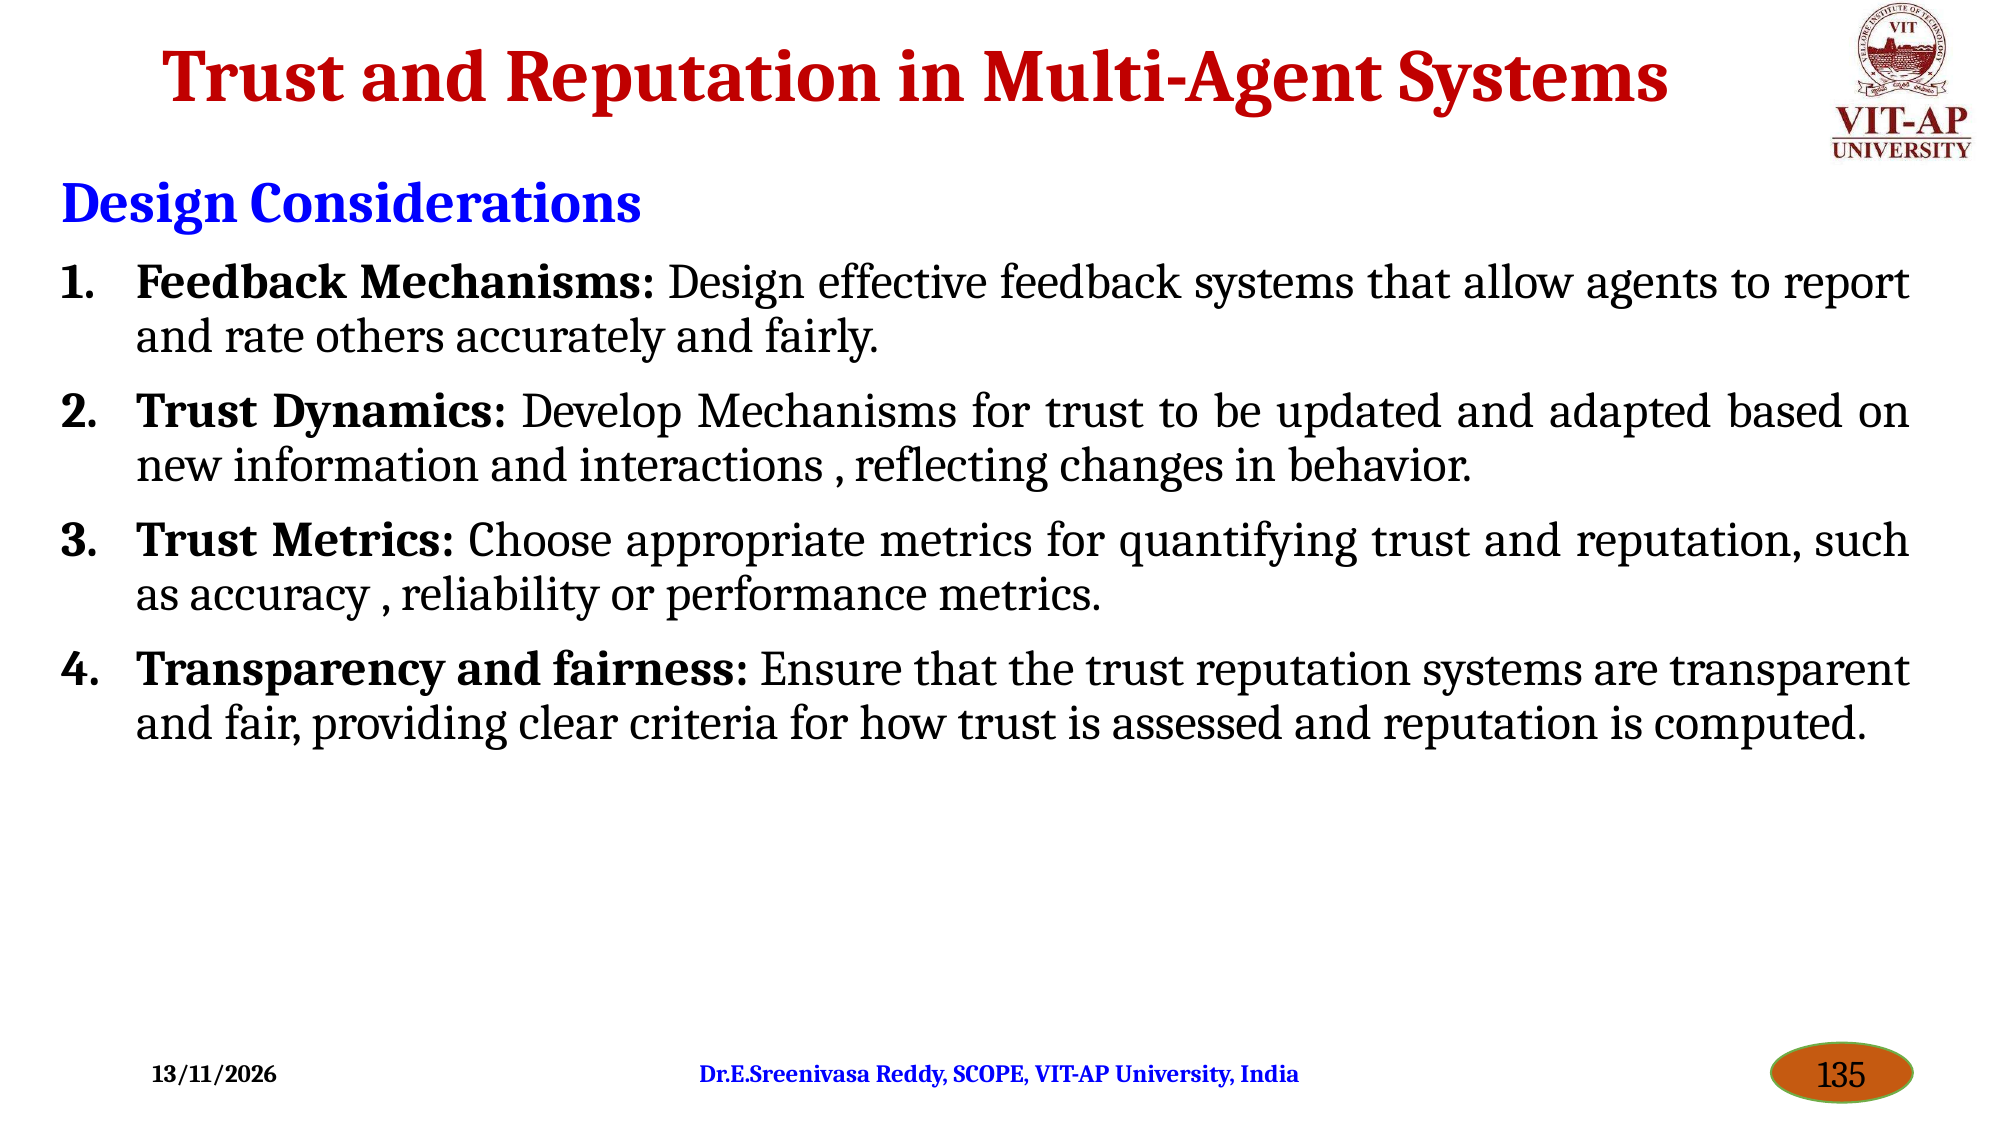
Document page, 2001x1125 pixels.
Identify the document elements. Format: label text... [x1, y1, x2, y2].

text_box 135 [1769, 1041, 1914, 1104]
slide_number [137, 1042, 588, 1103]
title Trust and Reputation in Multi-Agent Systems [45, 22, 1771, 133]
list Design Considerations Feedback Mechanisms: Design effective feedback systems that allow agents to report and rate others accurately and fairly. Trust Dynamics: Develop Mechanisms for trust to be updated and adapted based on new information and interactions , reflecting changes in behavior. Trust Metrics: Choose appropriate metrics for quantifying trust and reputation, such as accuracy , reliability or performance metrics. Transparency and fairness: Ensure that the trust reputation systems are transparent and fair, providing clear criteria for how trust is assessed and reputation is computed. [45, 164, 1926, 990]
footer Dr.E.Sreenivasa Reddy, SCOPE, VIT-AP University, India [662, 1042, 1338, 1103]
picture [1811, 0, 2000, 189]
